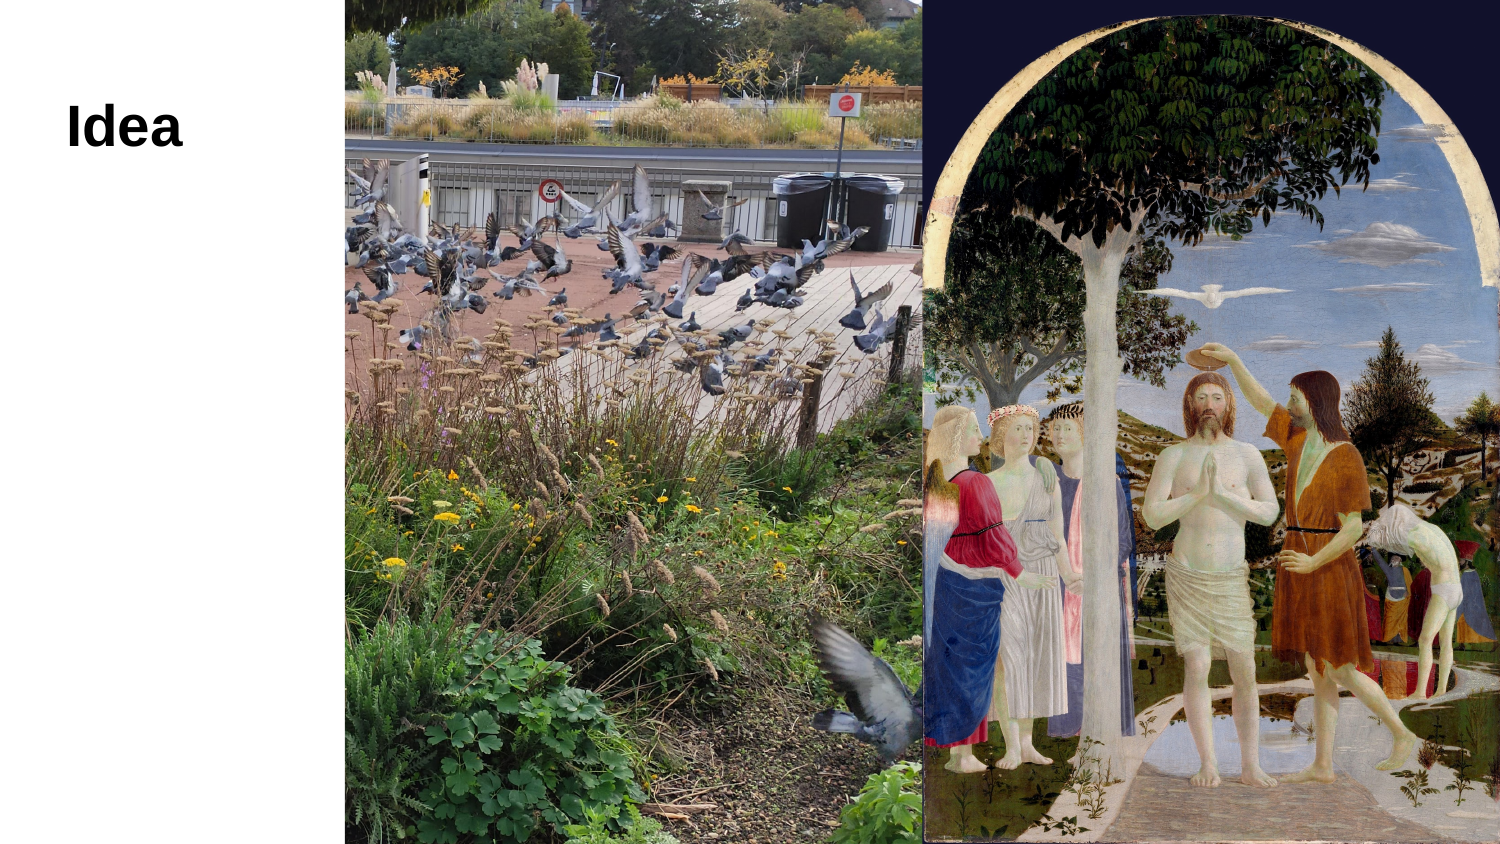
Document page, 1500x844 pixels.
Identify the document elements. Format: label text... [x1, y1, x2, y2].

picture [344, 0, 1500, 844]
title Idea [51, 72, 339, 167]
